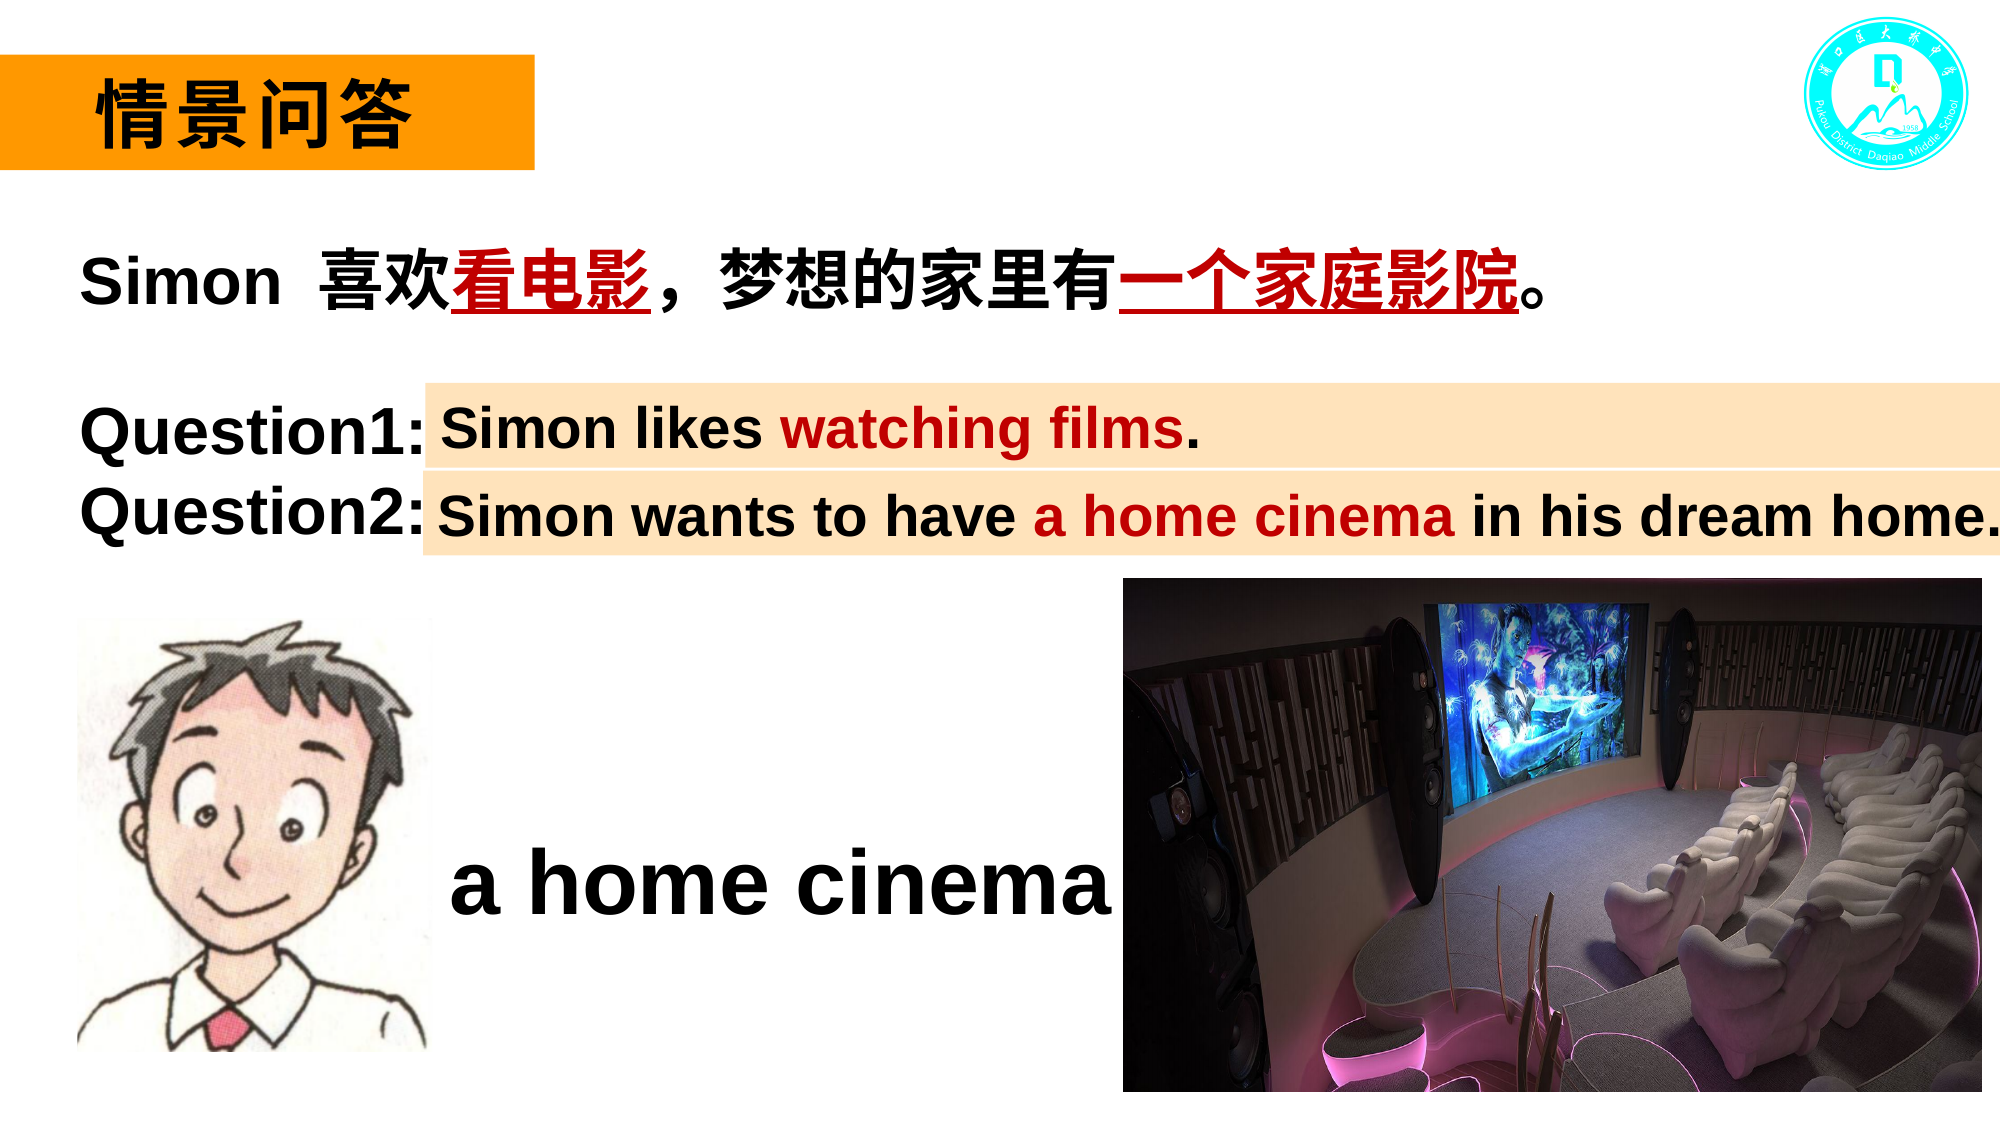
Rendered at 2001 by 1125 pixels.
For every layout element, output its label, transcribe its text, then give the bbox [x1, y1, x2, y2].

text_box Simon wants to have a home cinema in his dream home. [423, 470, 2000, 556]
text_box Simon 喜欢看电影，梦想的家里有一个家庭影院。 Question1: What does Simon like? Question2: What does Simon want in his dream home? [64, 230, 2000, 555]
picture [1123, 578, 1982, 1092]
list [77, 618, 433, 1052]
picture [1803, 15, 1969, 171]
text_box Simon likes watching films. [425, 382, 2000, 468]
title 情景问答 [0, 54, 535, 171]
text_box a home cinema [435, 815, 1123, 941]
